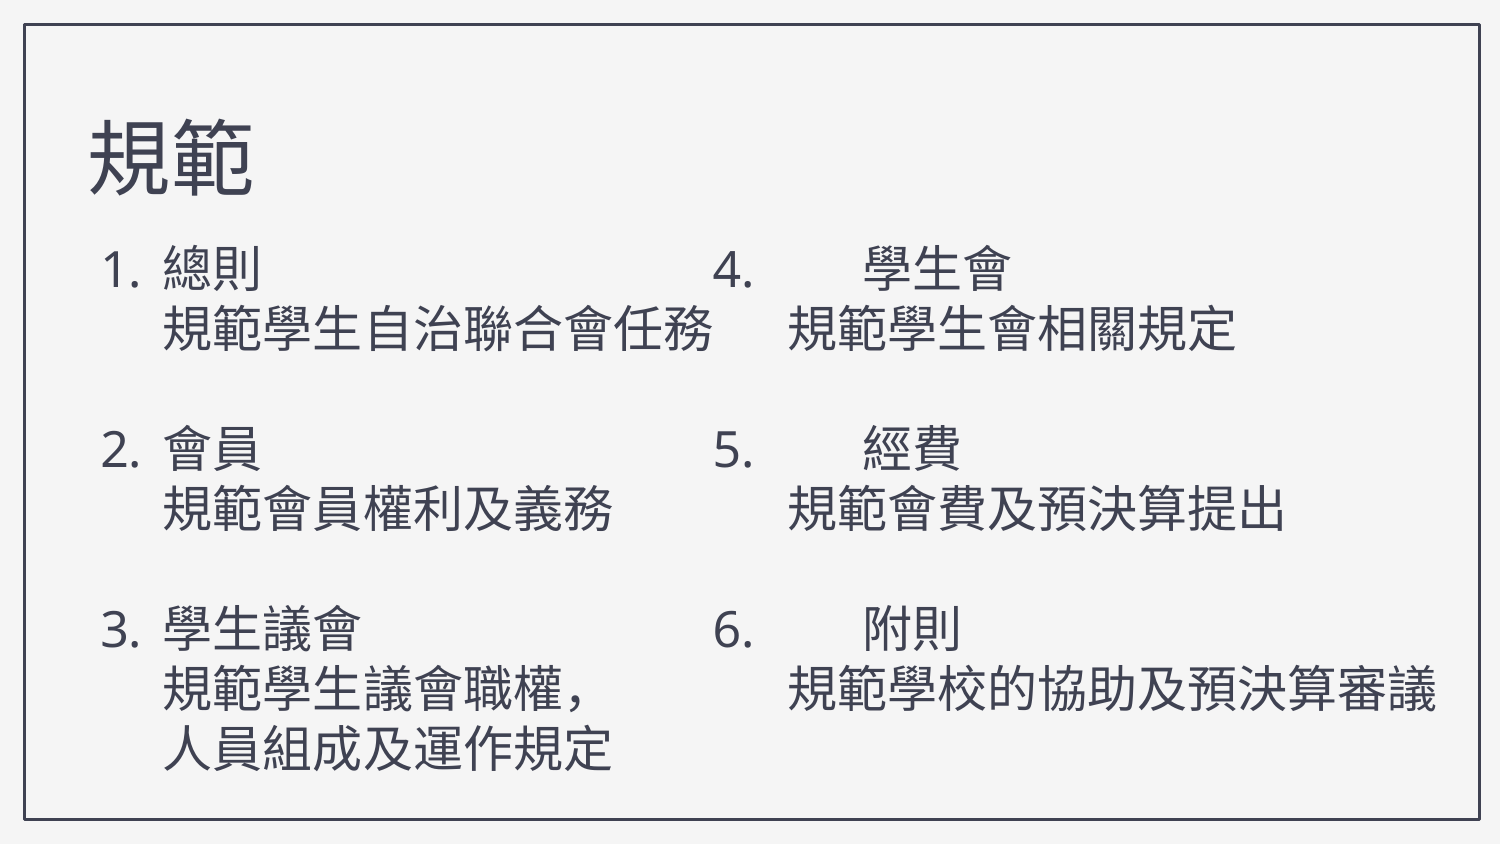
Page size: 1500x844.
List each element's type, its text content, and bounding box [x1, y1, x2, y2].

text_box 總則 規範學生自治聯合會任務 會員 規範會員權利及義務 學生議會 規範學生議會職權， 人員組成及運作規定 [72, 222, 1002, 844]
text_box 4. 學生會 規範學生會相關規定 5. 經費 規範會費及預決算提出 6. 附則 規範學校的協助及預決算審議 [697, 222, 1500, 828]
text_box 規範 [72, 91, 342, 222]
